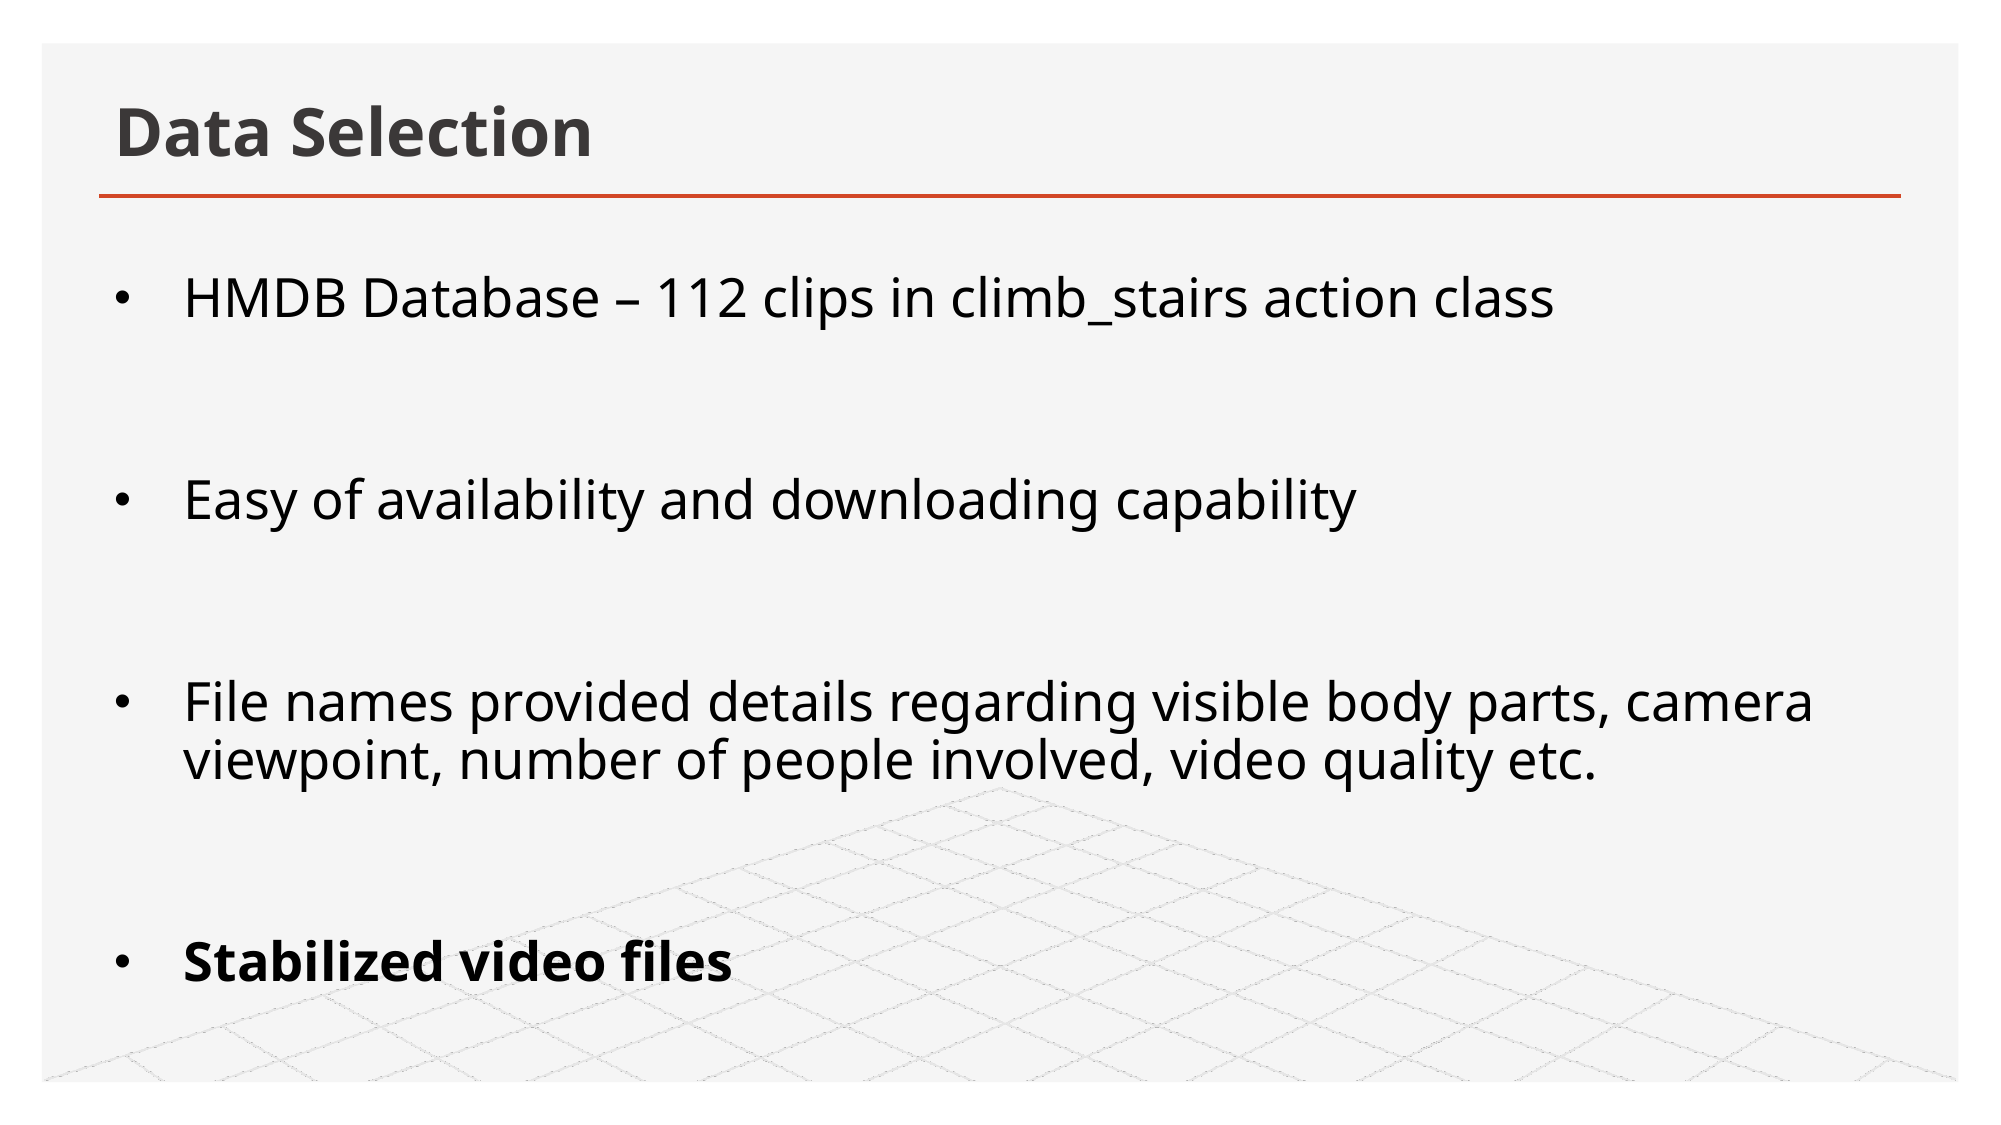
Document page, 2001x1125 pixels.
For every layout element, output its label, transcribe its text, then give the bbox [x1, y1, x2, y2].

title Data Selection [99, 73, 1901, 197]
list HMDB Database – 112 clips in climb_stairs action class Easy of availability and downloading capability File names provided details regarding visible body parts, camera viewpoint, number of people involved, video quality etc. Stabilized video files [99, 263, 1901, 1014]
picture [44, 787, 1956, 1081]
